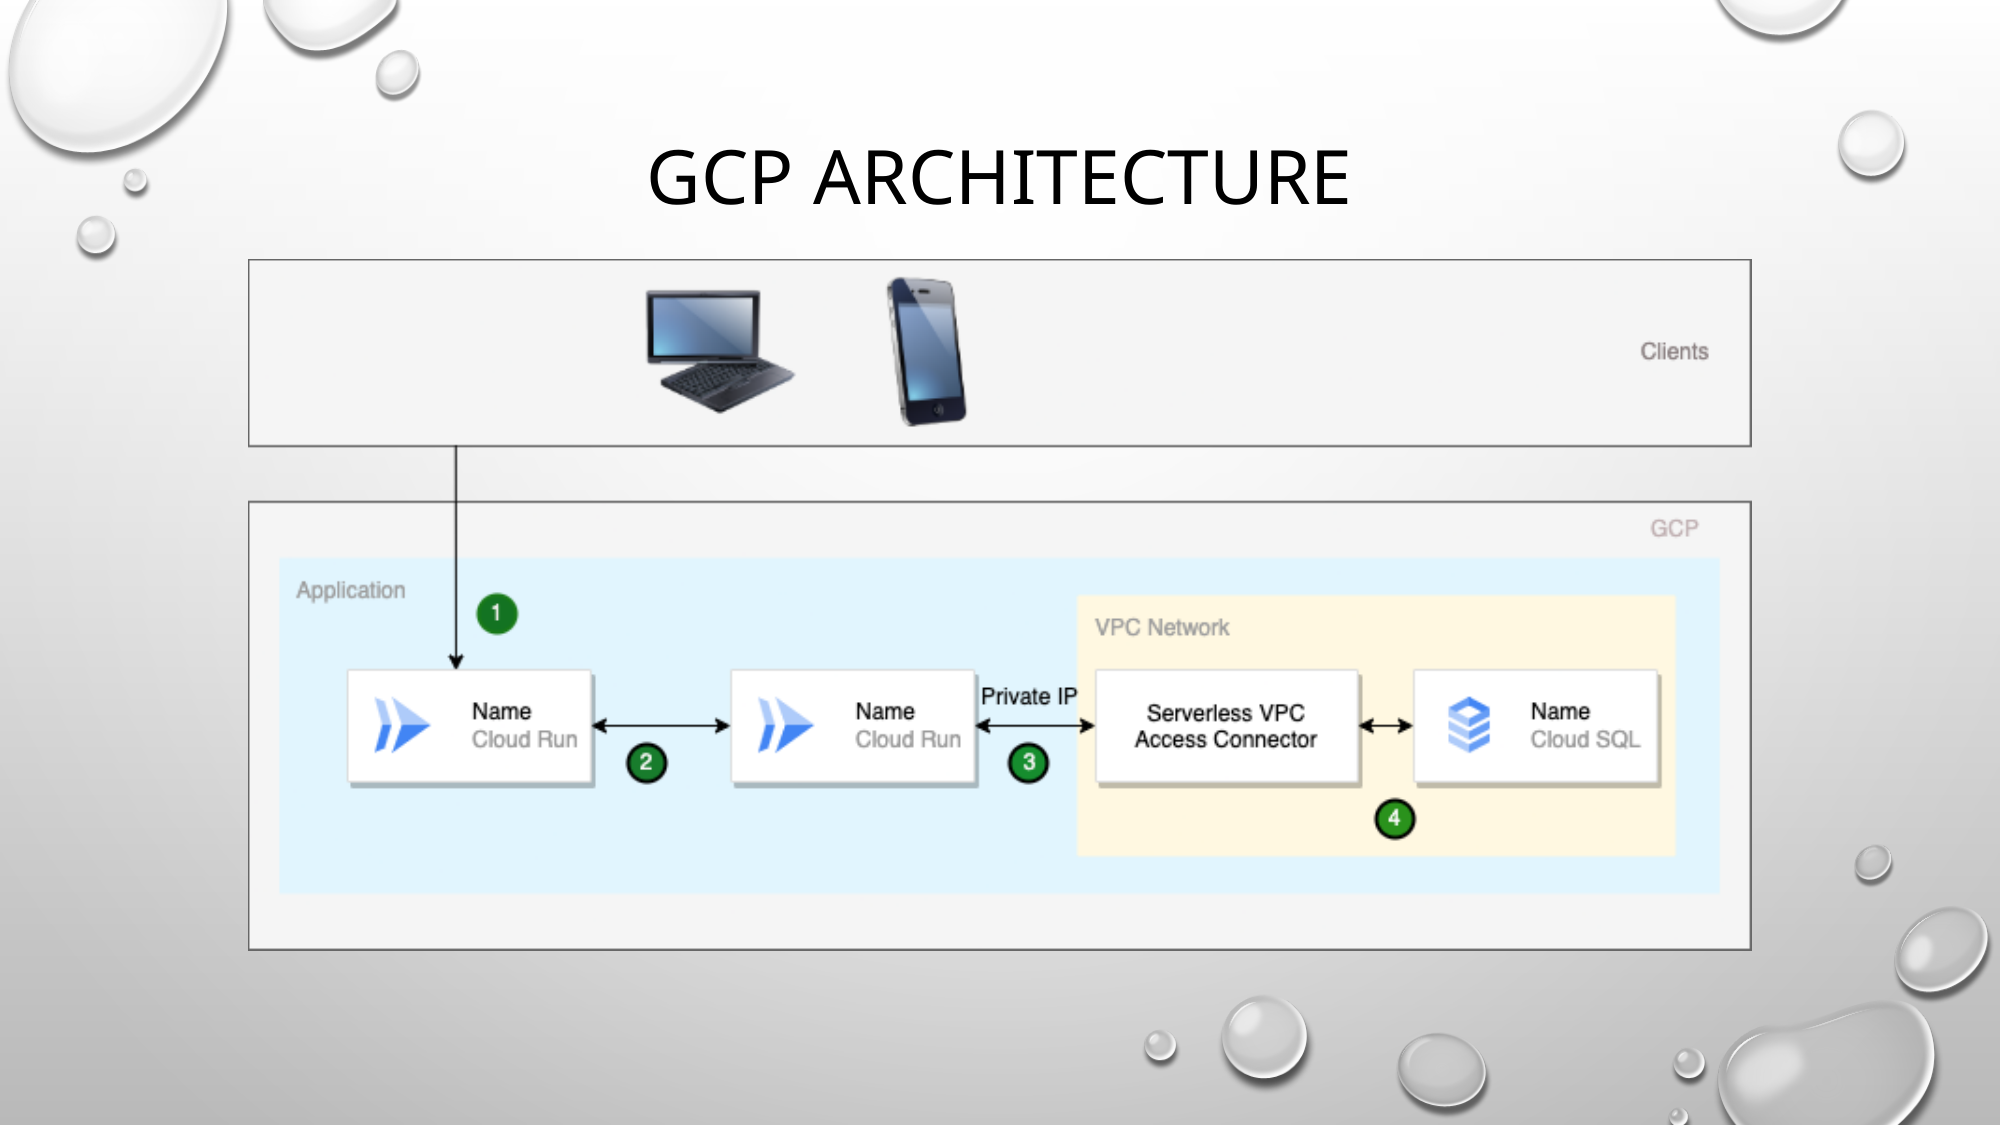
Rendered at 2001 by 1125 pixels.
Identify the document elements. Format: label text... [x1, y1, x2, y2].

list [248, 258, 1752, 951]
title GCP Architecture [149, 101, 1851, 260]
picture [0, 0, 2000, 1125]
